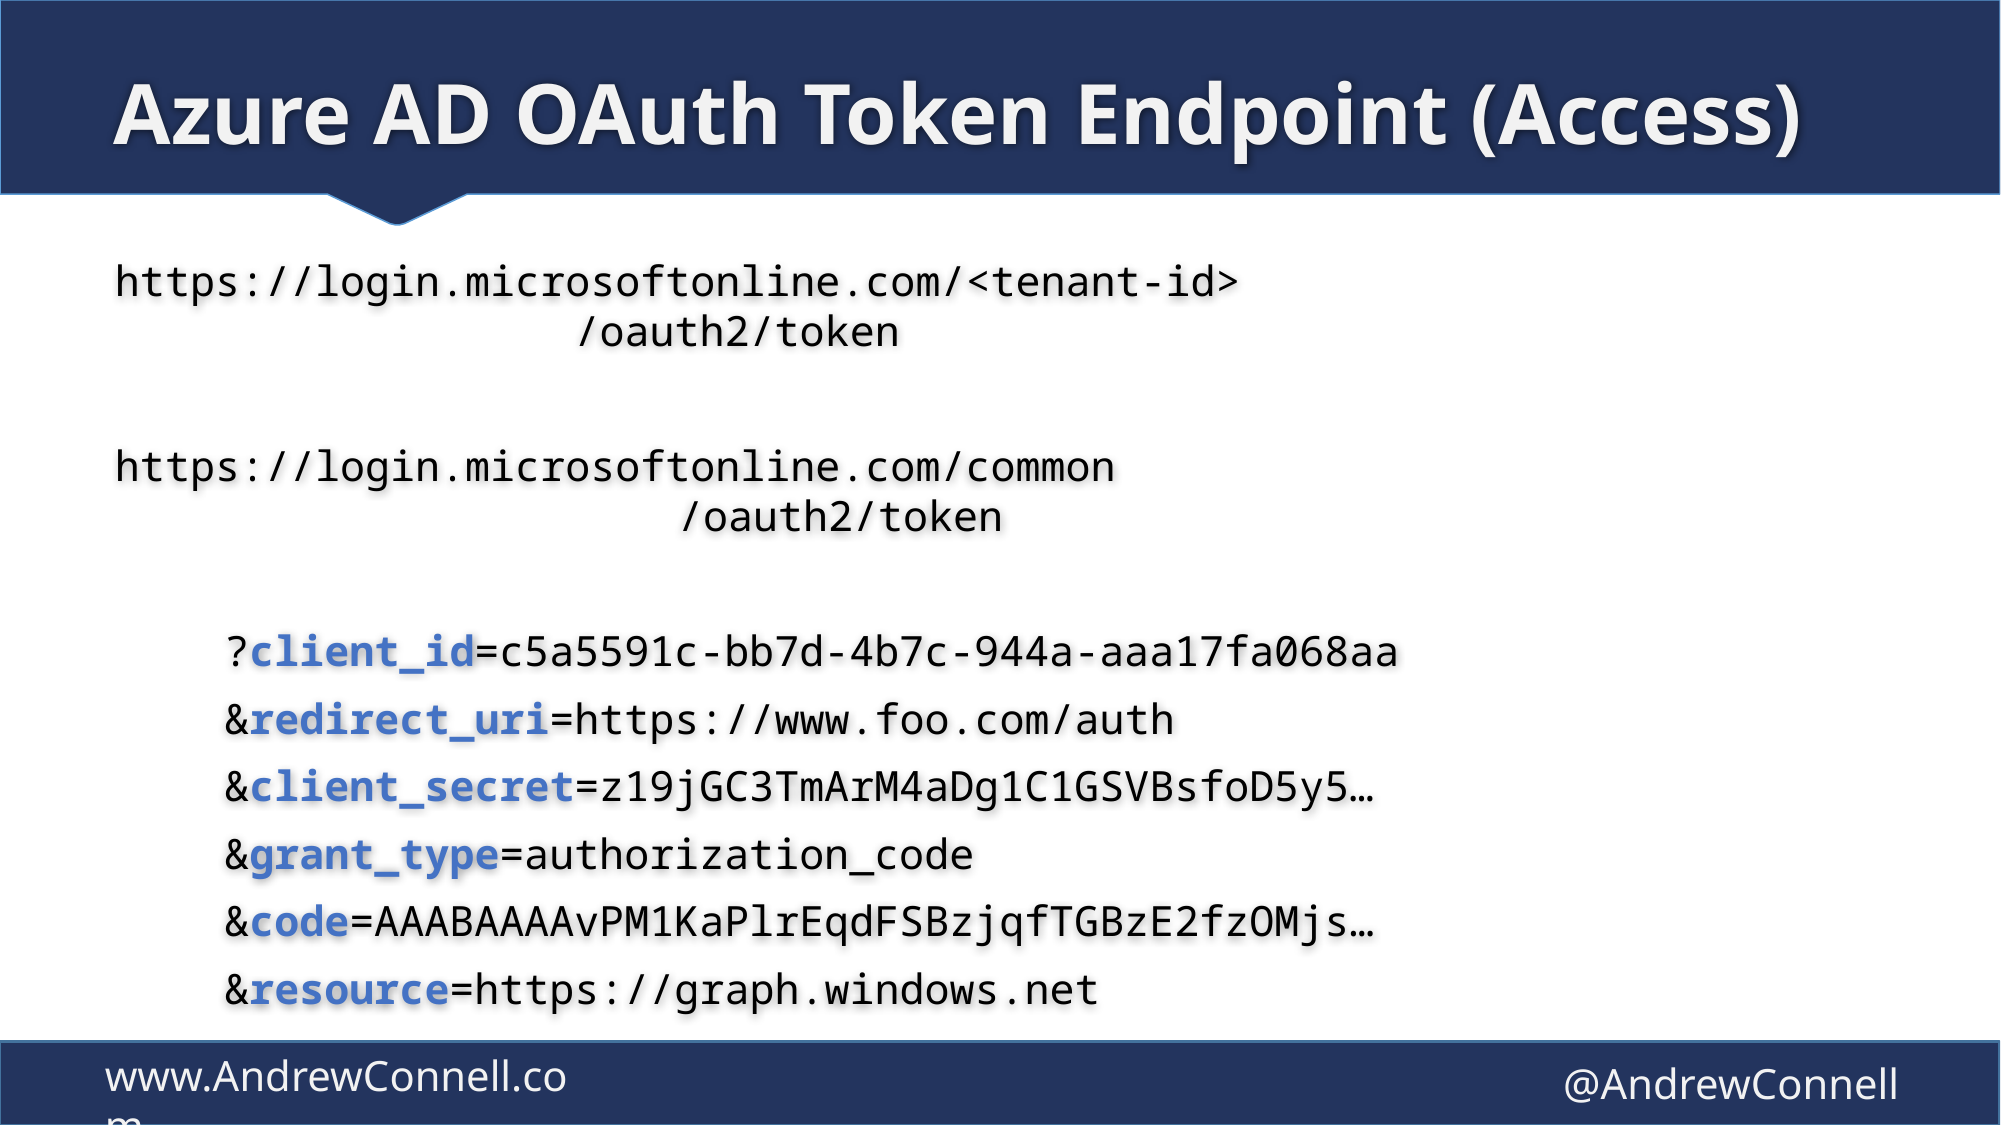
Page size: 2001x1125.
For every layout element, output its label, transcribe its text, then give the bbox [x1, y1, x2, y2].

list https://login.microsoftonline.com/<tenant-id> /oauth2/token https://login.microsoftonline.com/common /oauth2/token ?client_id=c5a5591c-bb7d-4b7c-944a-aaa17fa068aa &redirect_uri=https://www.foo.com/auth &client_secret=z19jGC3TmArM4aDg1C1GSVBsfoD5y5… &grant_type=authorization_code &code=AAABAAAAvPM1KaPlrEqdFSBzjqfTGBzE2fzOMjs… &resource=https://graph.windows.net [99, 247, 1900, 1027]
title Azure AD OAuth Token Endpoint (Access) [98, 9, 1902, 169]
